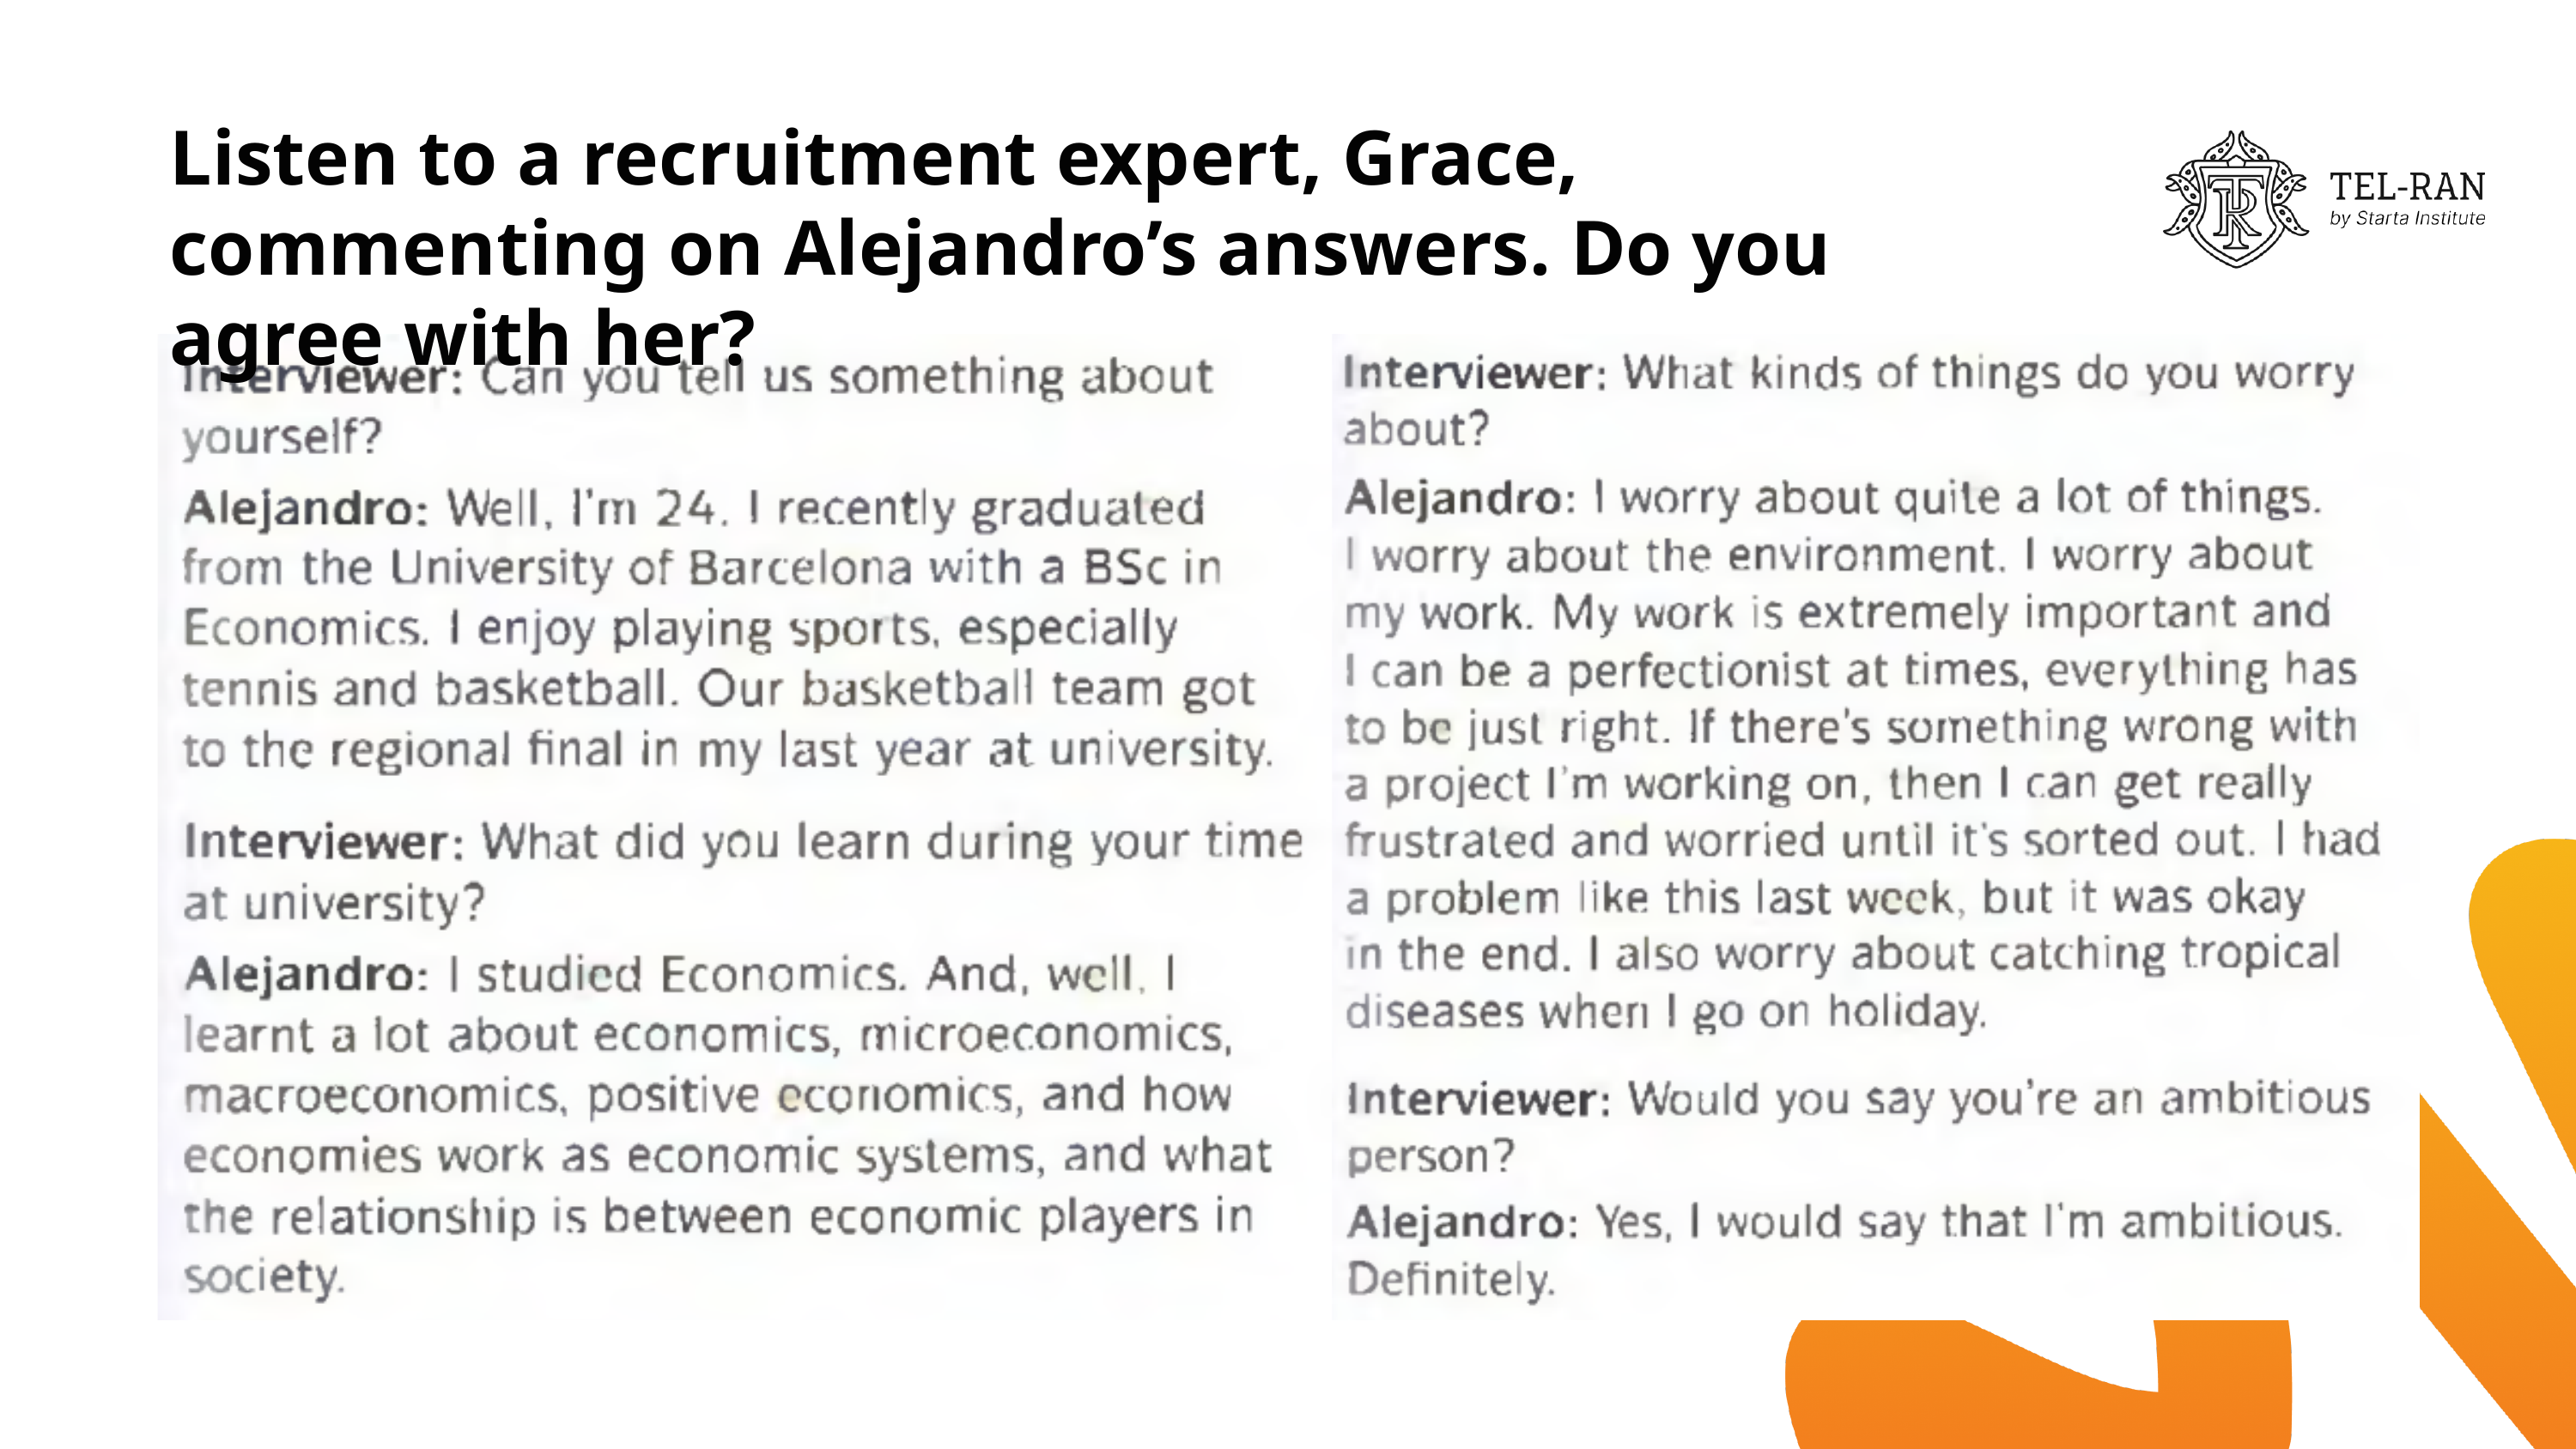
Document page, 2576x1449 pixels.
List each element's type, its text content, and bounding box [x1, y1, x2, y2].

picture [157, 334, 2576, 1449]
picture [2163, 130, 2485, 269]
text_box Listen to a recruitment expert, Grace, commenting on Alejandro’s answers. Do you agree with her? [170, 110, 2058, 332]
